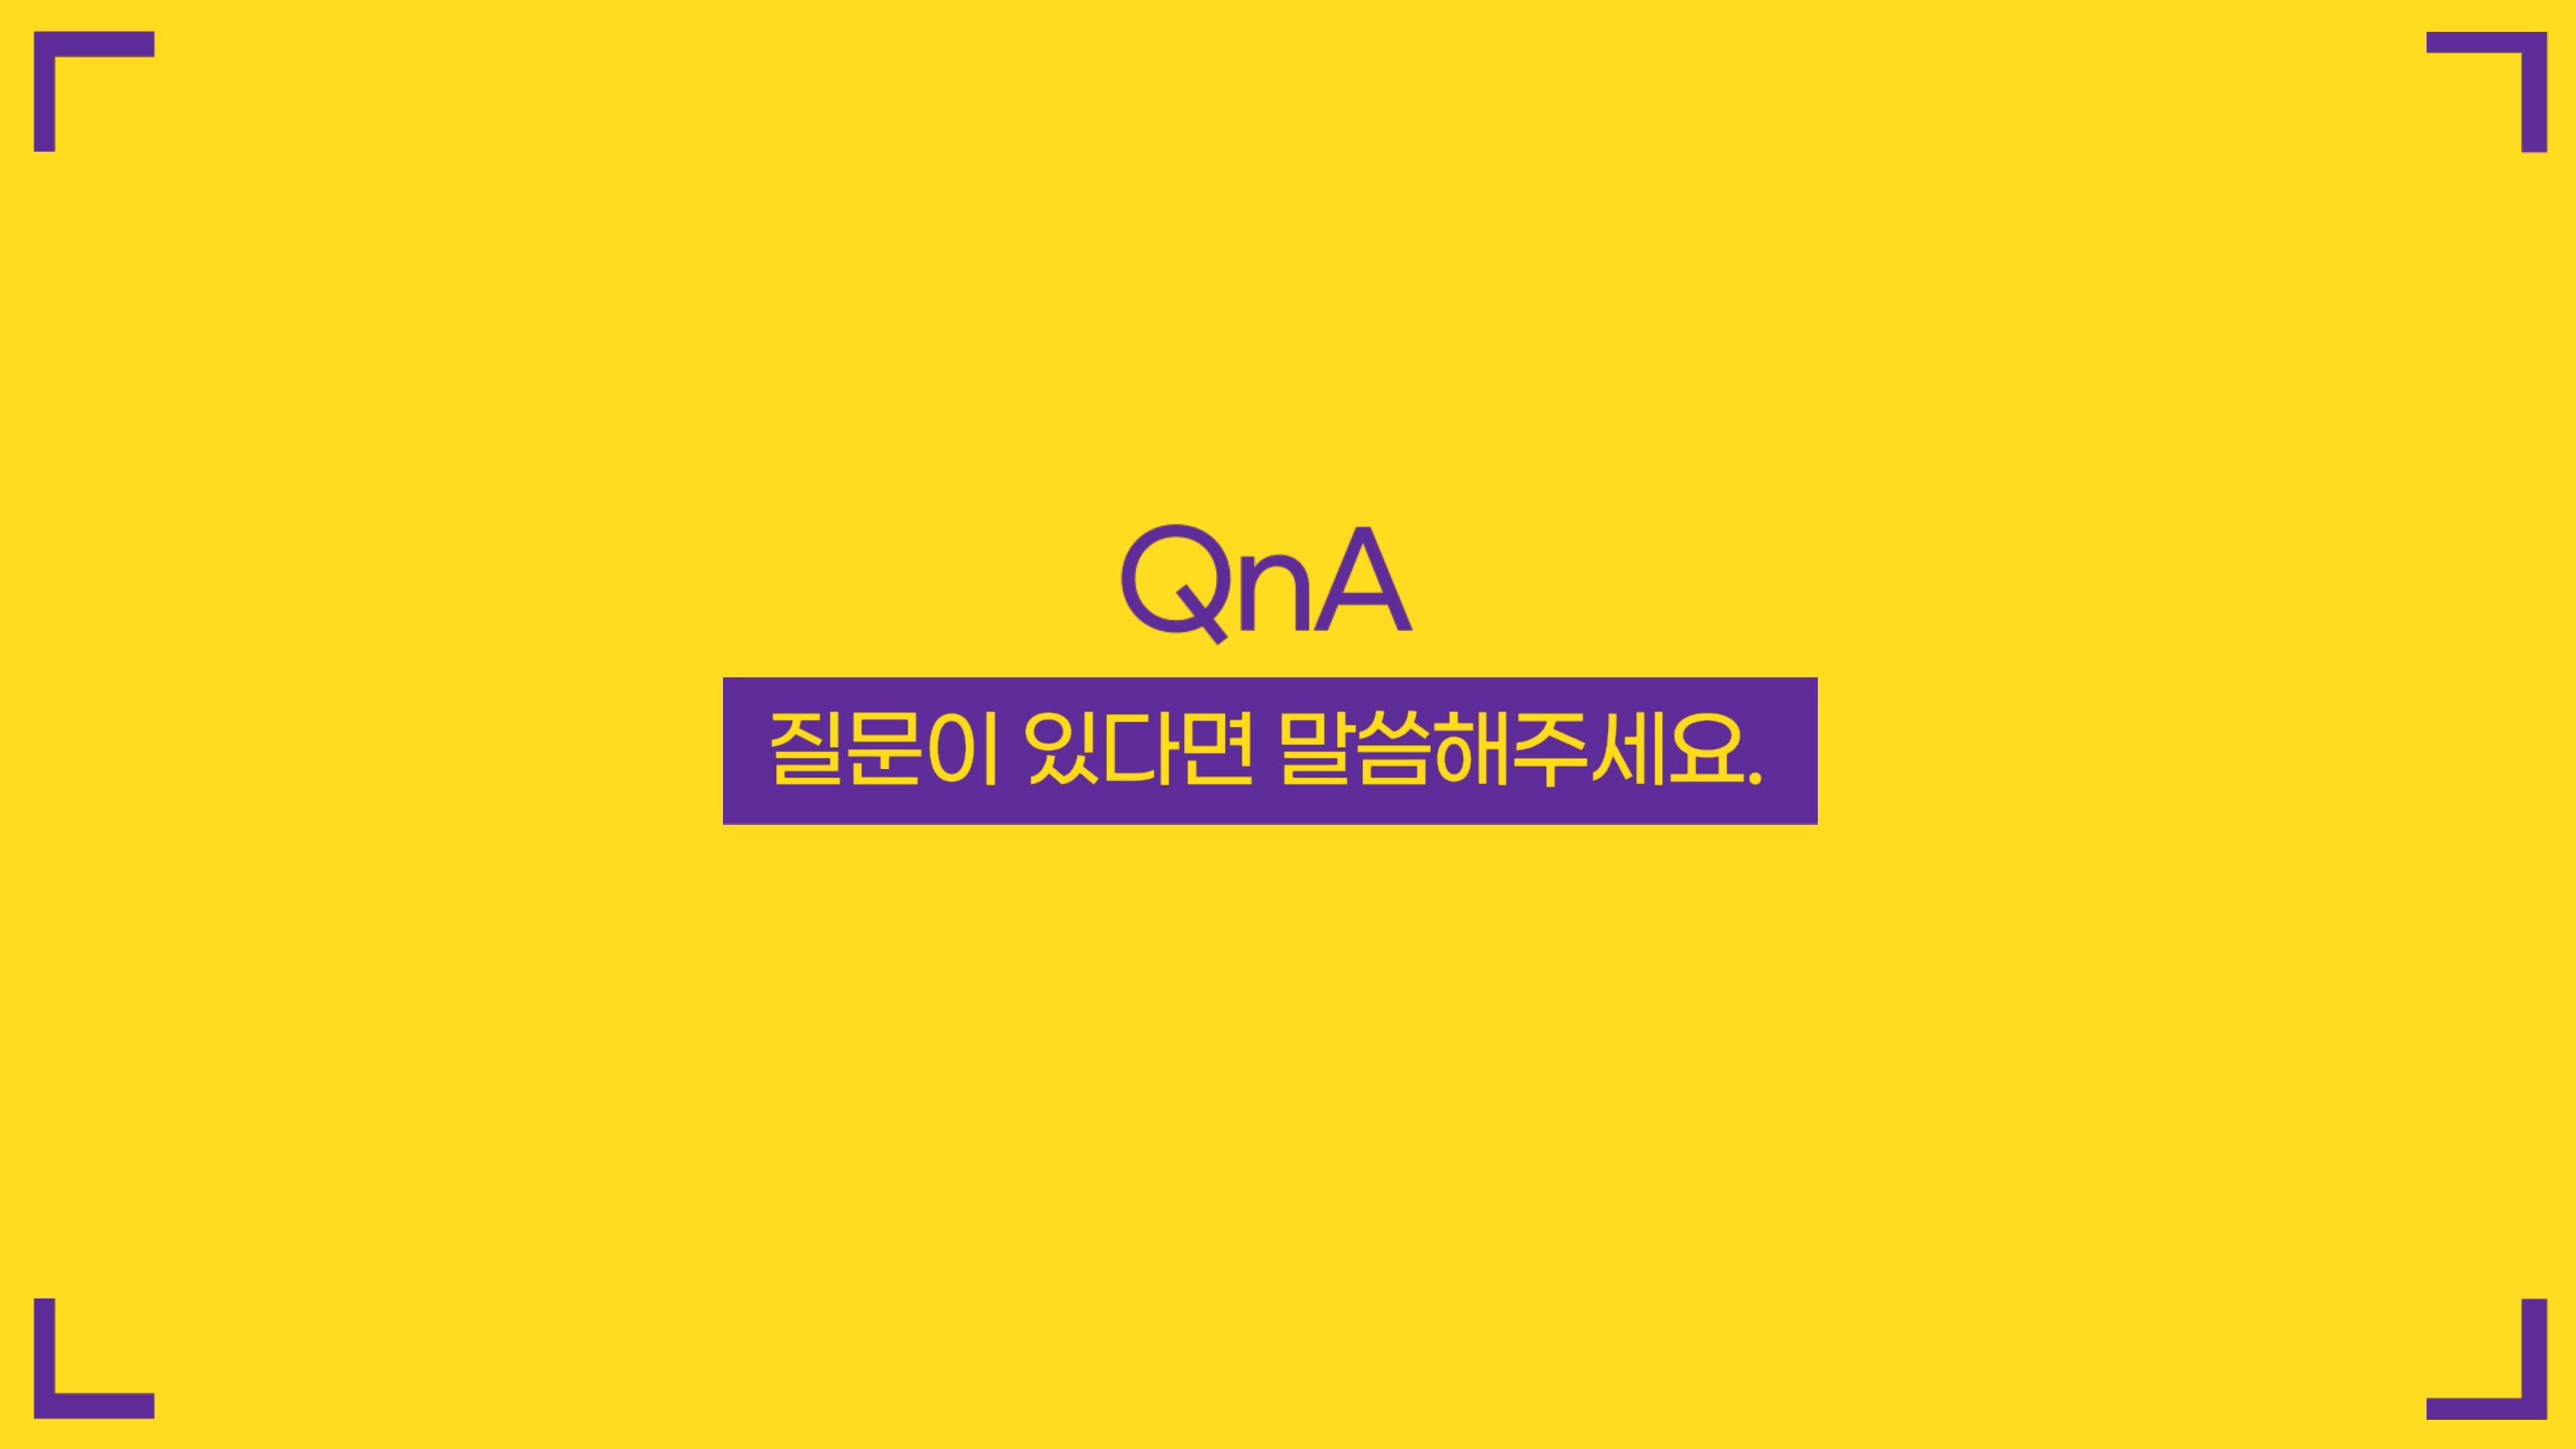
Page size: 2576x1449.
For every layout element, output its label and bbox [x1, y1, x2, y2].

text_box [33, 30, 155, 152]
text_box [2427, 32, 2549, 154]
text_box [722, 746, 736, 826]
text_box [33, 1298, 155, 1420]
text_box [1478, 677, 1819, 826]
text_box [2427, 1298, 2549, 1420]
picture [640, 482, 1807, 856]
